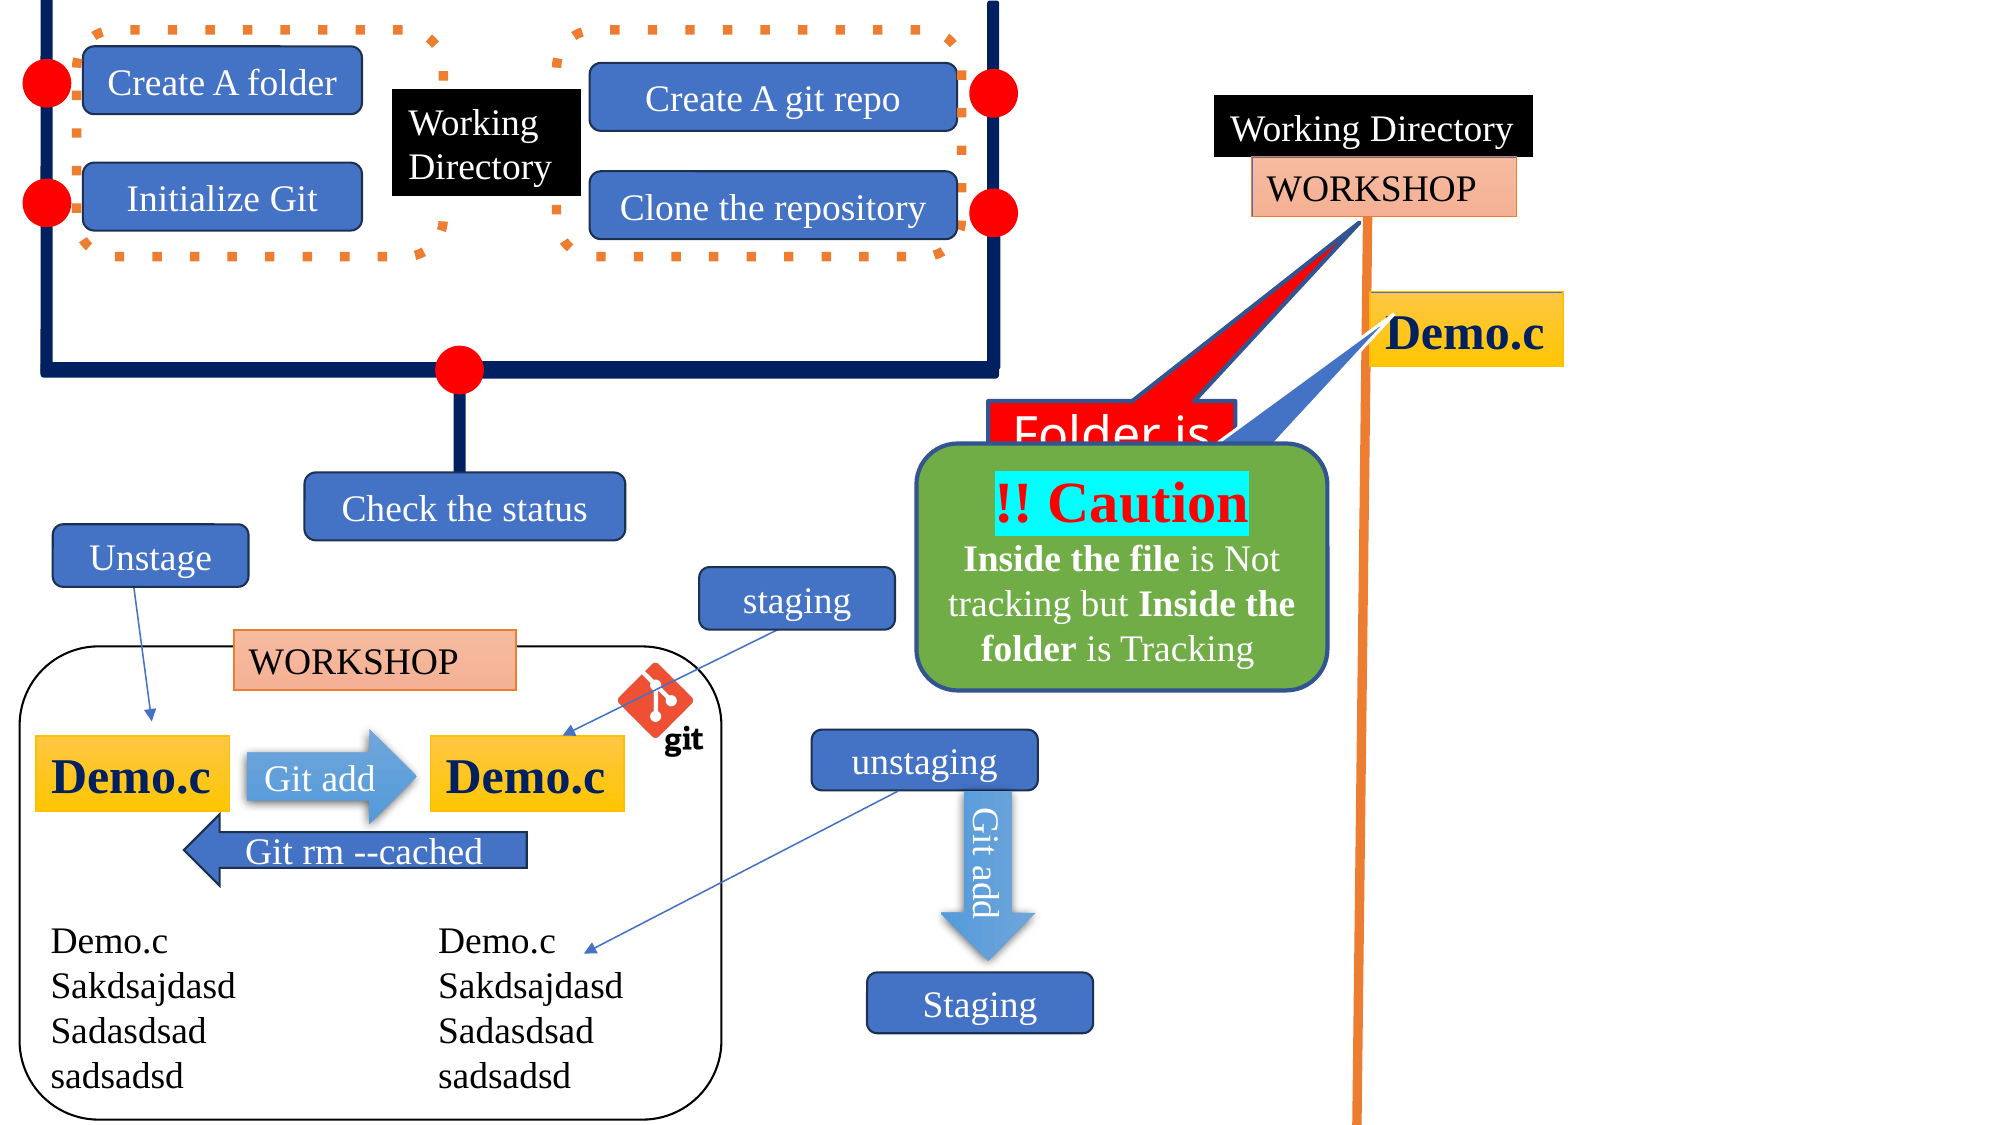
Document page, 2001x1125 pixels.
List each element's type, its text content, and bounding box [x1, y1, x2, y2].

text_box [23, 59, 71, 107]
text_box [970, 189, 1017, 237]
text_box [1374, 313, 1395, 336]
text_box [482, 362, 998, 378]
text_box [988, 1, 999, 70]
text_box !! Caution Inside the file is Not tracking but Inside the folder is Tracking [914, 441, 1330, 693]
text_box Staging [866, 972, 1094, 1034]
text_box Working Directory [1214, 96, 1532, 156]
text_box [41, 226, 52, 364]
text_box Inside the file there is no tracking [1220, 345, 1351, 441]
text_box Demo.c [1374, 291, 1564, 367]
text_box [988, 117, 999, 190]
text_box WORKSHOP [1251, 156, 1517, 217]
text_box [988, 236, 1000, 369]
text_box [556, 29, 962, 257]
text_box Check the status [304, 472, 626, 541]
text_box Git rm --cached [183, 814, 527, 886]
text_box WORKSHOP [253, 629, 517, 690]
text_box Demo.c Sakdsajdasd Sadasdsad sadsadsd [423, 908, 681, 1104]
text_box [436, 346, 483, 394]
text_box [970, 69, 1017, 117]
text_box [23, 179, 71, 227]
text_box Folder is tracked [986, 226, 1351, 441]
text_box [41, 107, 52, 180]
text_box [1356, 159, 1369, 1125]
text_box Demo.c [430, 736, 578, 812]
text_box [562, 566, 896, 736]
text_box Git add [246, 728, 417, 824]
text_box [583, 729, 1038, 954]
text_box [454, 393, 465, 472]
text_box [52, 524, 249, 722]
text_box [41, 0, 52, 60]
text_box [76, 29, 444, 257]
text_box [19, 646, 722, 1120]
text_box Clone the repository [589, 171, 958, 240]
text_box Demo.c Sakdsajdasd Sadasdsad sadsadsd [35, 908, 293, 1104]
text_box [41, 363, 436, 377]
text_box Working Directory [393, 89, 580, 195]
text_box Demo.c [36, 736, 230, 812]
